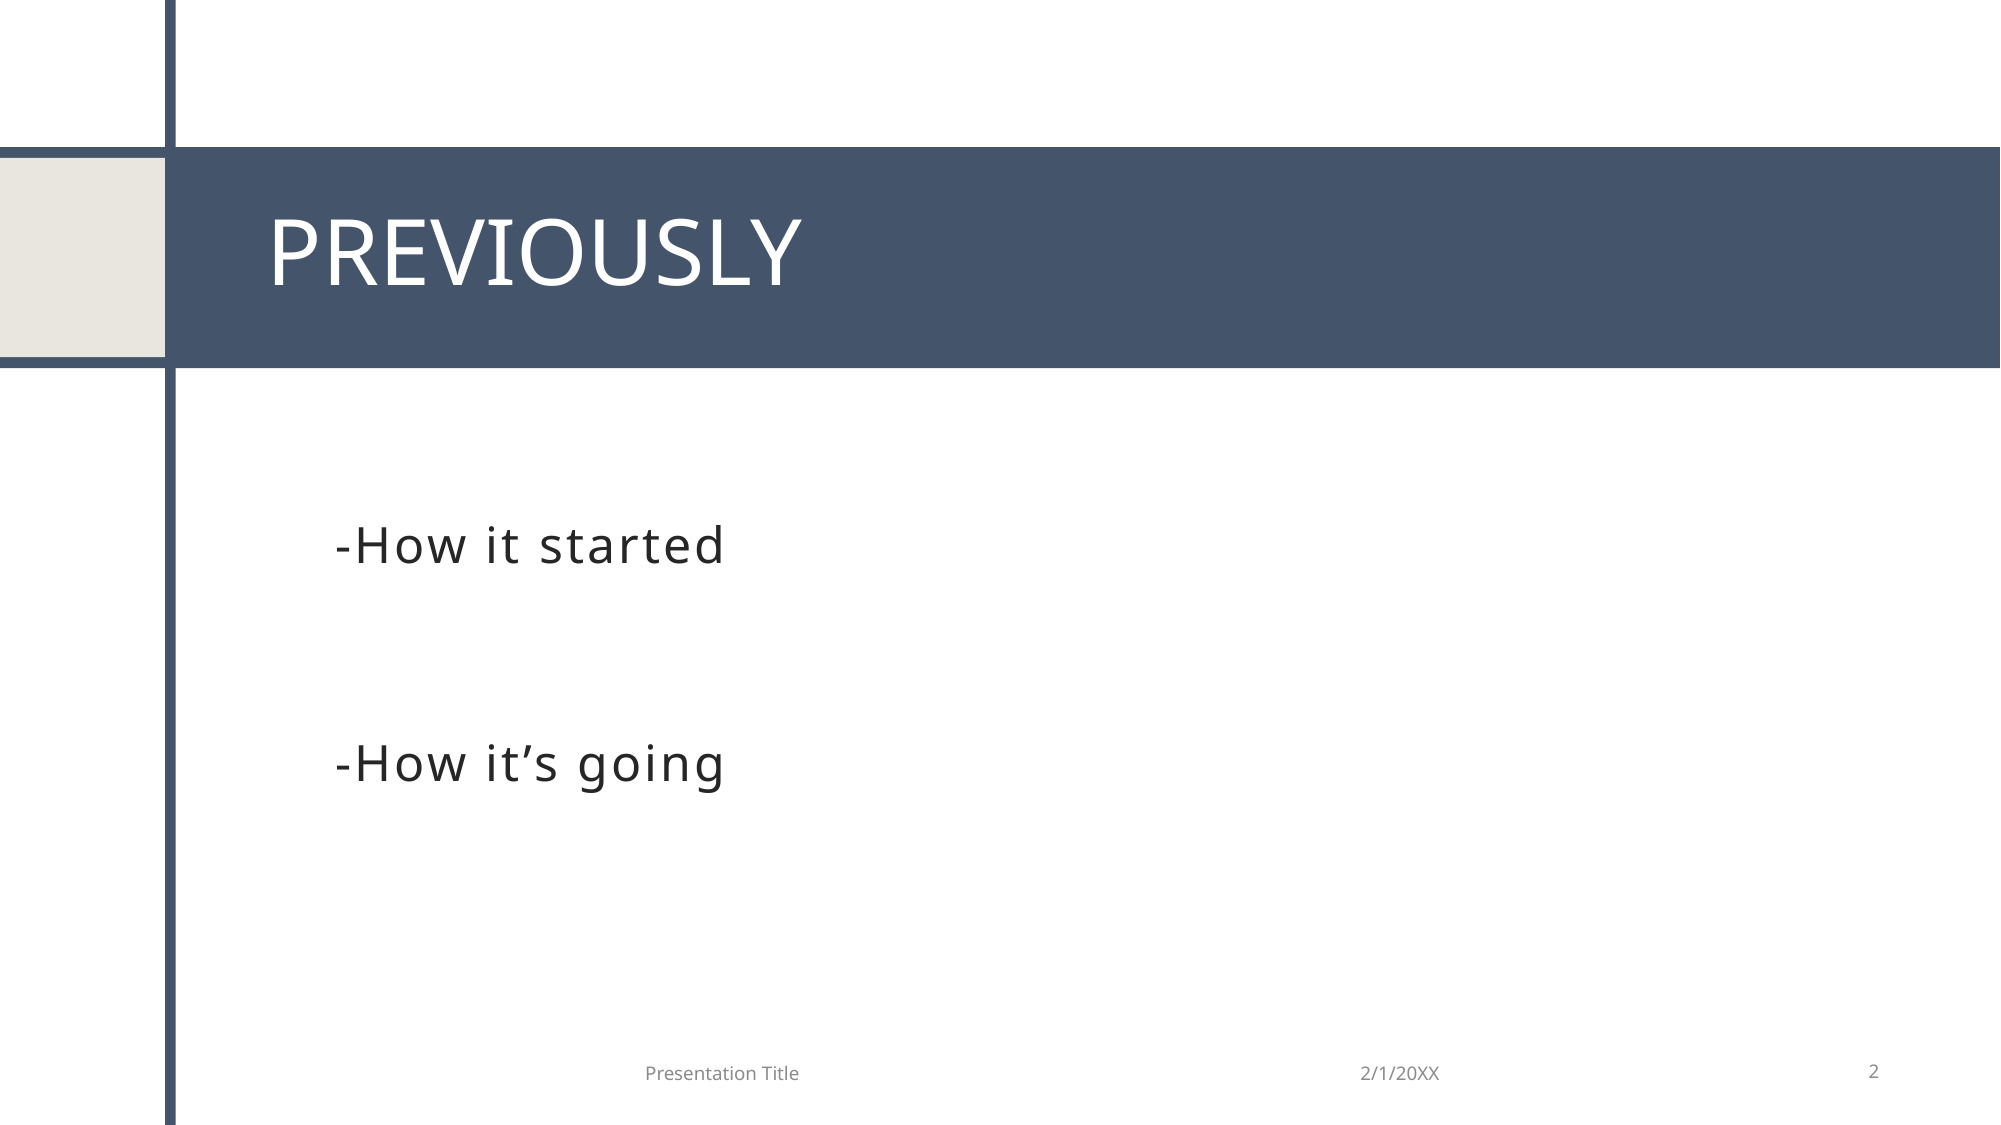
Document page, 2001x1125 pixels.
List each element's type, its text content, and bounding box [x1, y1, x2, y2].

text_box -How it started -How it’s going [317, 385, 1412, 1019]
slide_number 2 [1733, 1035, 1895, 1110]
title PREVIOUSLY [251, 171, 1895, 341]
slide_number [1345, 1035, 1698, 1110]
footer Presentation Title [251, 1035, 1193, 1110]
